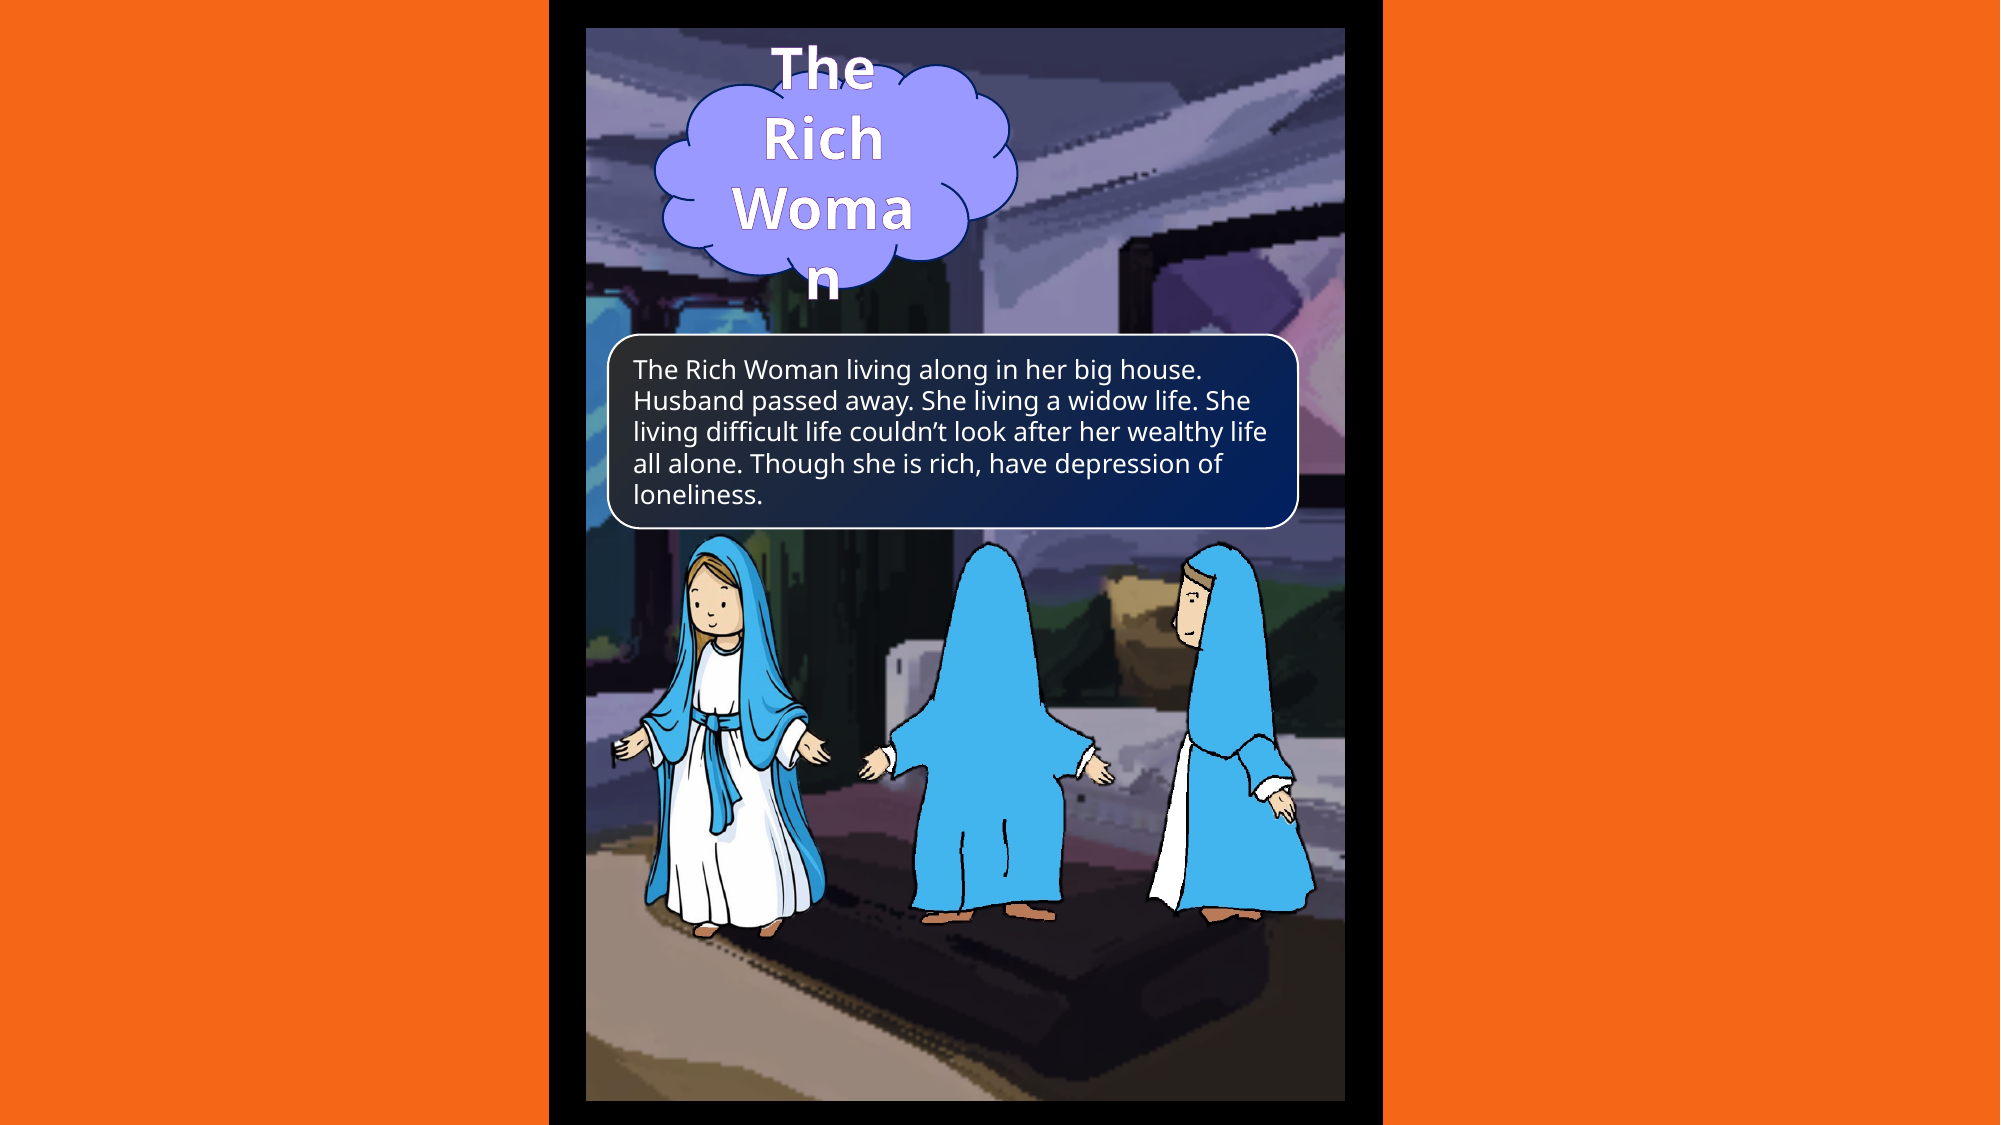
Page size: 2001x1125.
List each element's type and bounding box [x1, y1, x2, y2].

picture [585, 27, 1346, 1101]
text_box [607, 334, 1299, 529]
